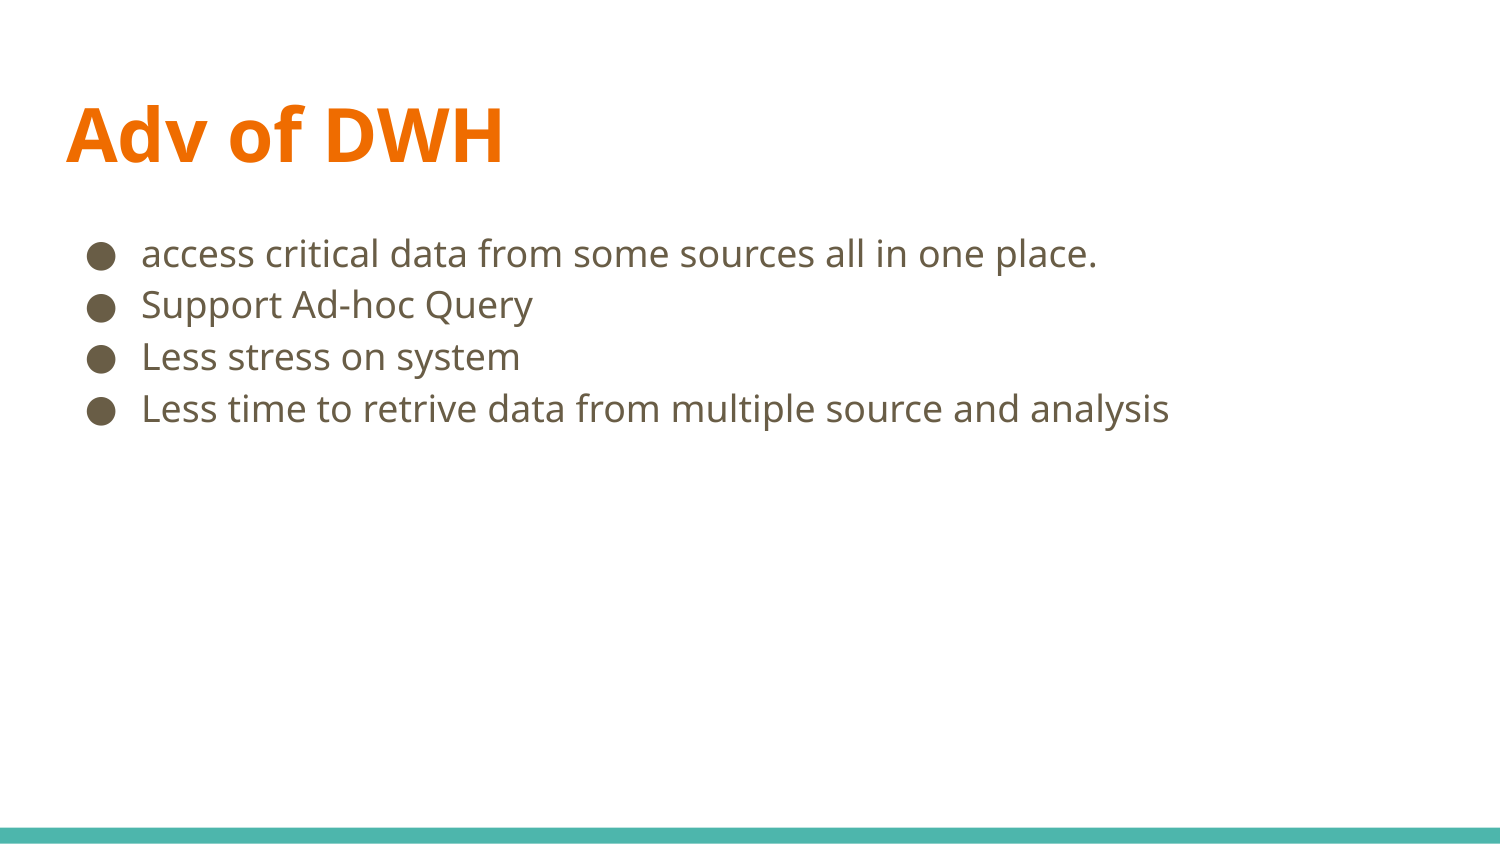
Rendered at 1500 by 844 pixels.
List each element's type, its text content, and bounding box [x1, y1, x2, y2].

list access critical data from some sources all in one place. Support Ad-hoc Query Less stress on system Less time to retrive data from multiple source and analysis [51, 207, 1449, 750]
title Adv of DWH [51, 72, 1449, 189]
